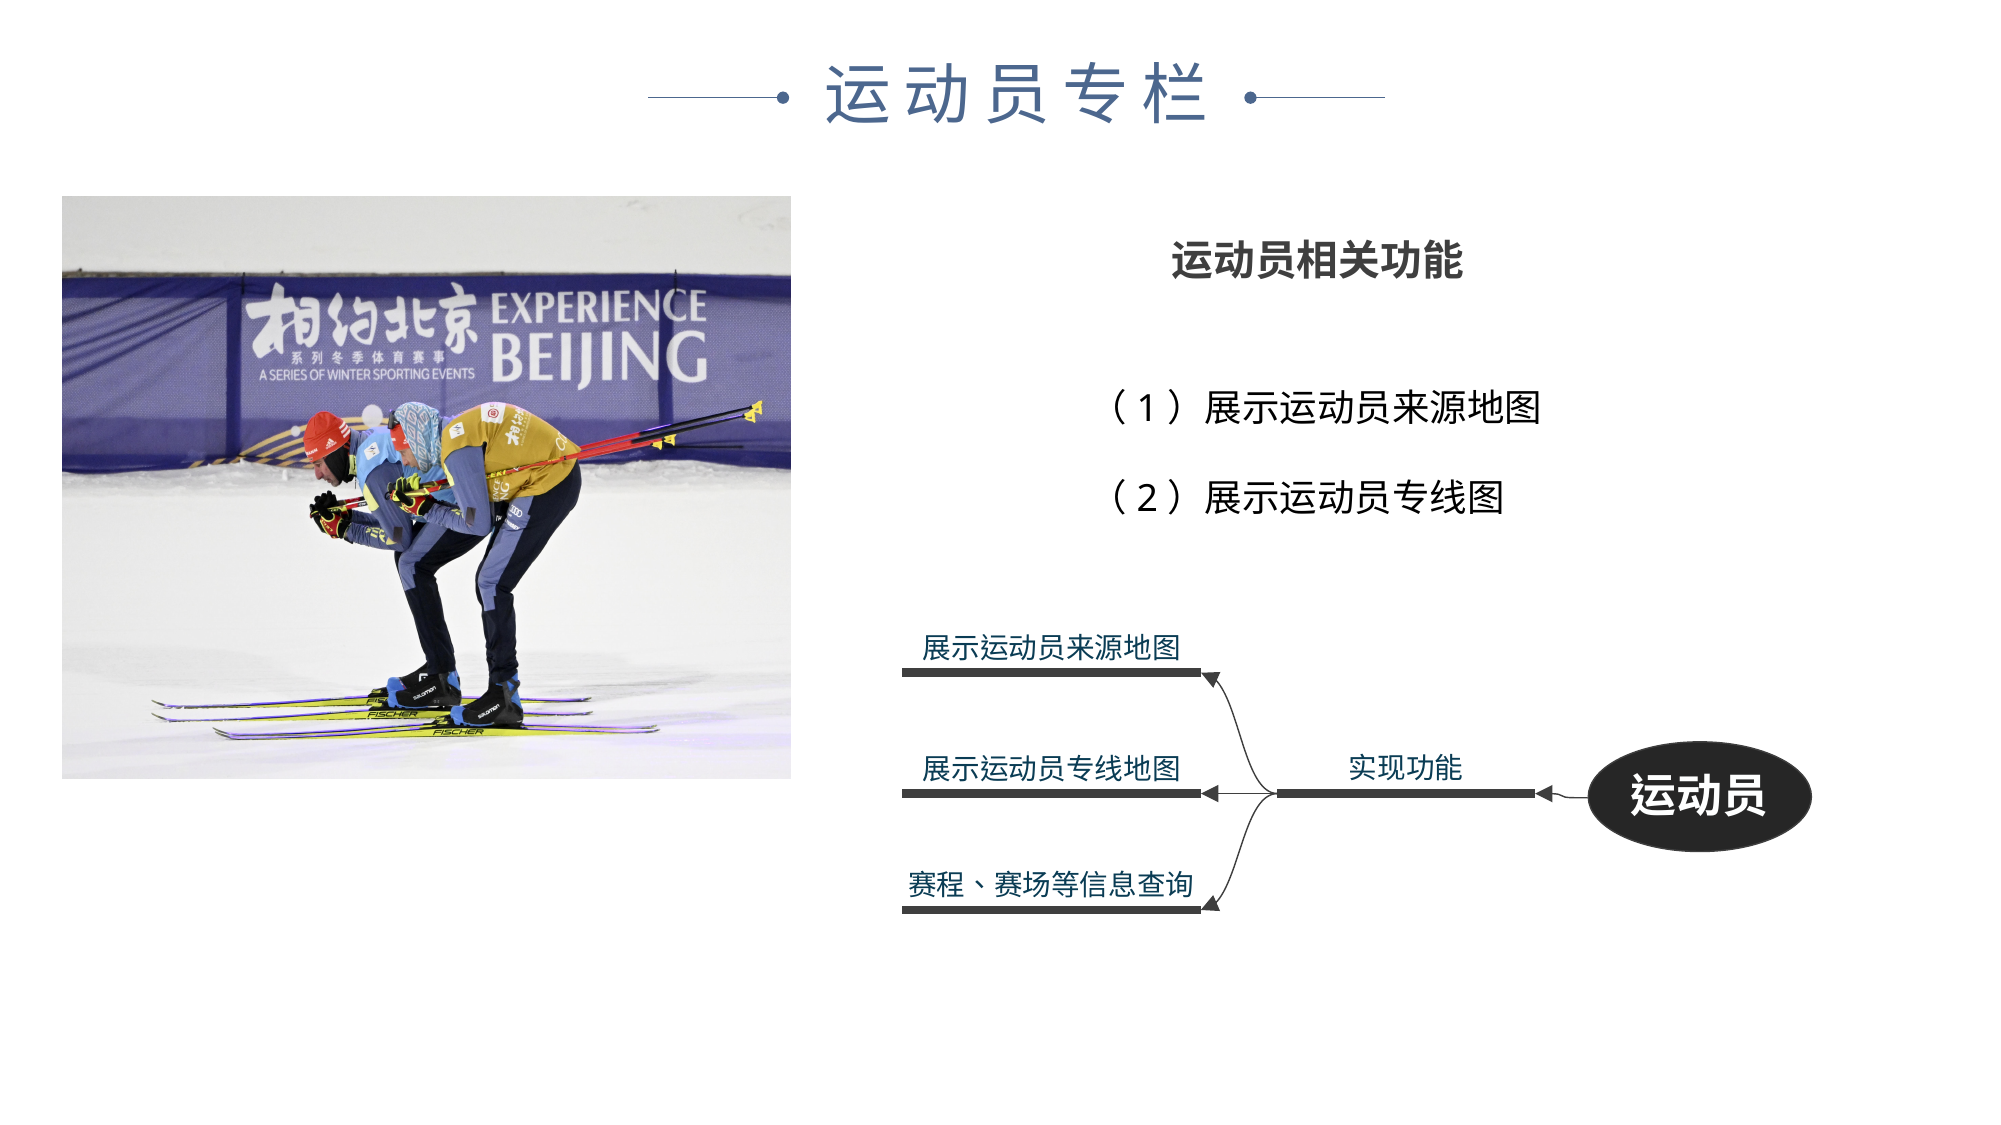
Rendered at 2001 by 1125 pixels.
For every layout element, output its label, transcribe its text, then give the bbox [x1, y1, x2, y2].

picture [889, 622, 1814, 917]
picture [62, 196, 791, 779]
text_box 运动员专栏 [790, 98, 1243, 140]
text_box （1）展示运动员来源地图 （2）展示运动员专线图 [1075, 376, 1629, 572]
text_box 运动员专栏 [790, 44, 1243, 97]
text_box 运动员相关功能 [1031, 210, 1605, 306]
